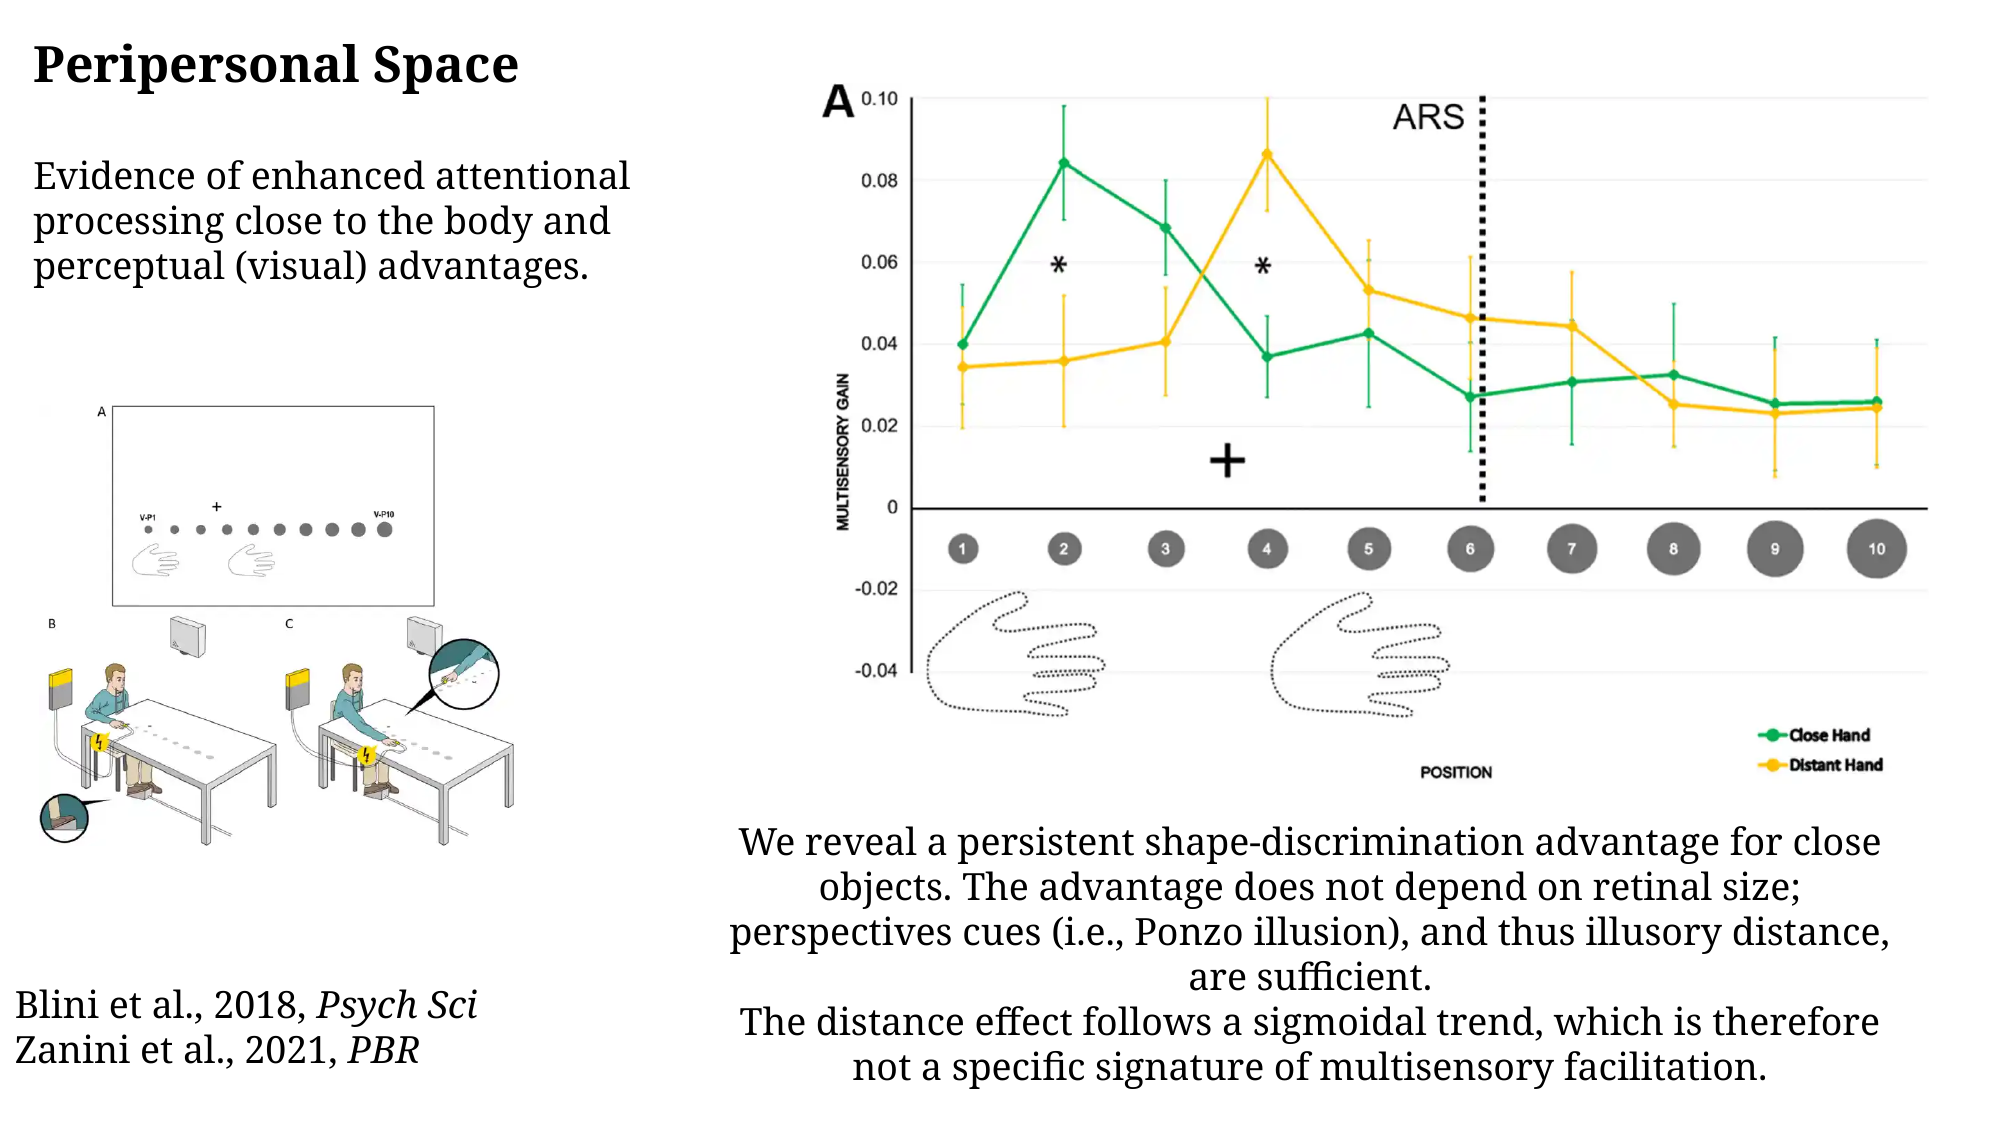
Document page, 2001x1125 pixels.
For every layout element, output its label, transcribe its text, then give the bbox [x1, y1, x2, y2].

text_box Peripersonal Space Evidence of enhanced attentional processing close to the body and perceptual (visual) advantages. [18, 24, 684, 430]
picture [39, 405, 514, 846]
picture [821, 82, 1929, 787]
text_box Blini et al., 2018, Psych Sci Zanini et al., 2021, PBR [0, 973, 614, 1079]
text_box We reveal a persistent shape-discrimination advantage for close objects. The advantage does not depend on retinal size; perspectives cues (i.e., Ponzo illusion), and thus illusory distance, are sufficient. The distance effect follows a sigmoidal trend, which is therefore not a specific signature of multisensory facilitation. [696, 810, 1925, 1096]
